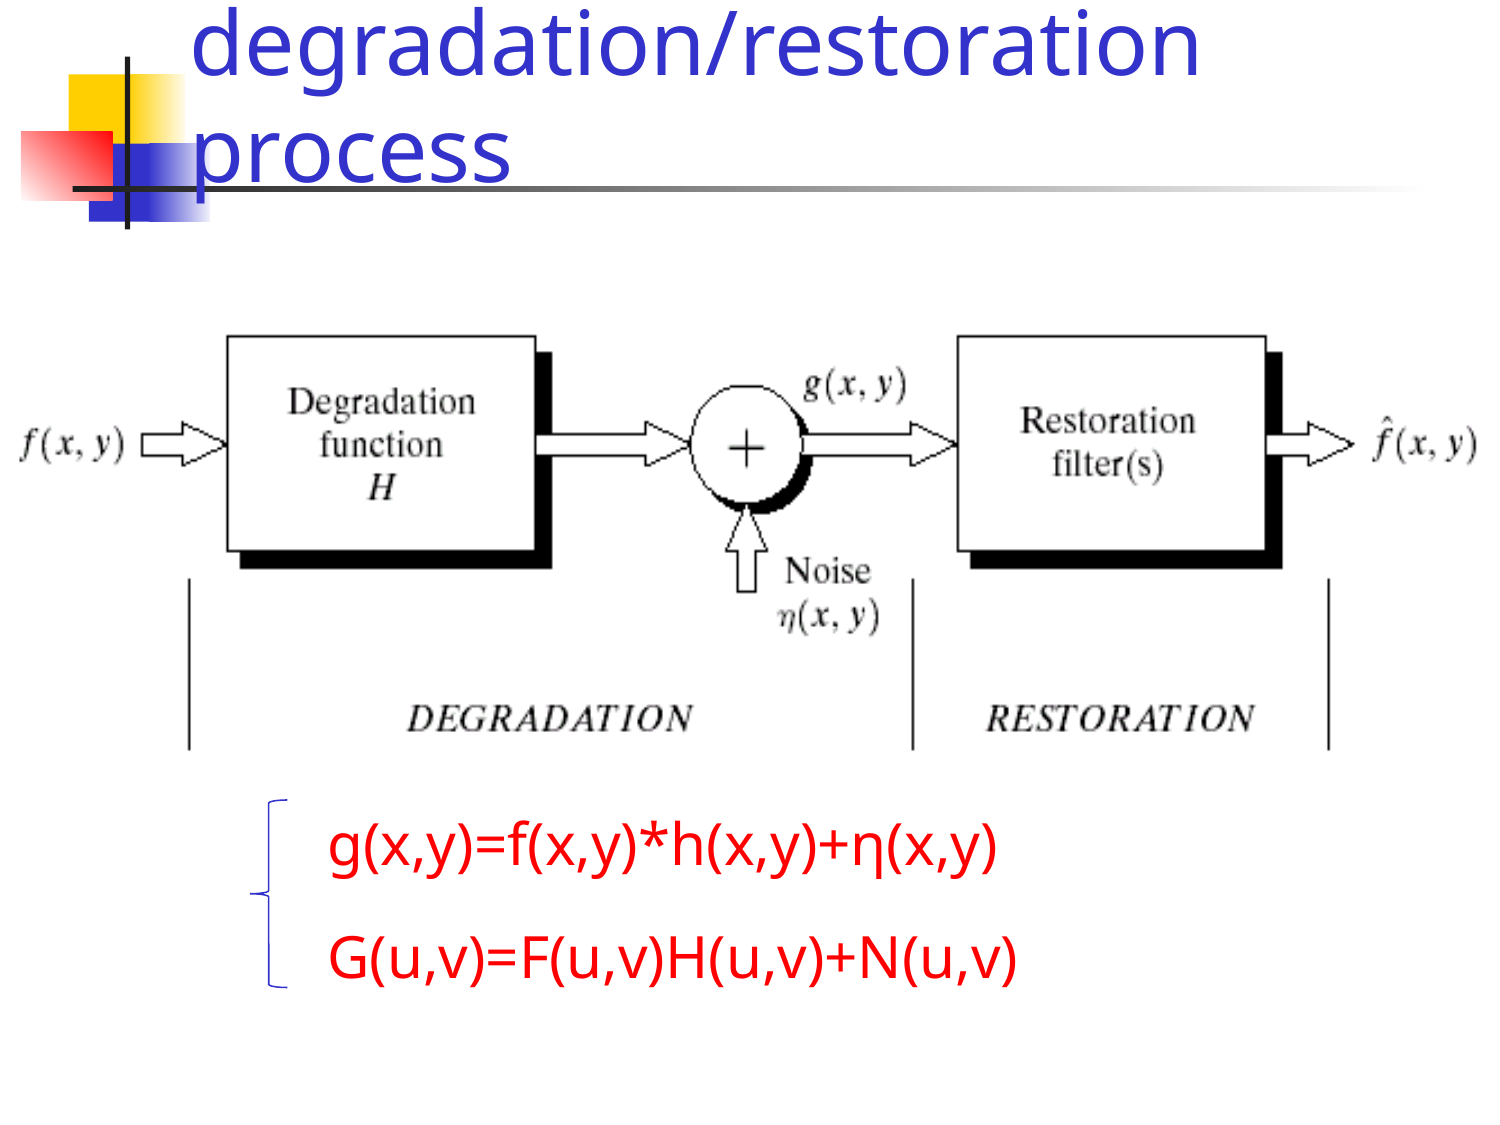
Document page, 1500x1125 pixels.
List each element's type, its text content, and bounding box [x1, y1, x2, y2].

title A model of the image degradation/restoration process [174, 20, 1500, 208]
picture [0, 312, 1500, 763]
text_box G(u,v)=F(u,v)H(u,v)+N(u,v) [312, 912, 1073, 998]
text_box [249, 799, 288, 988]
text_box g(x,y)=f(x,y)*h(x,y)+η(x,y) [312, 800, 1061, 885]
